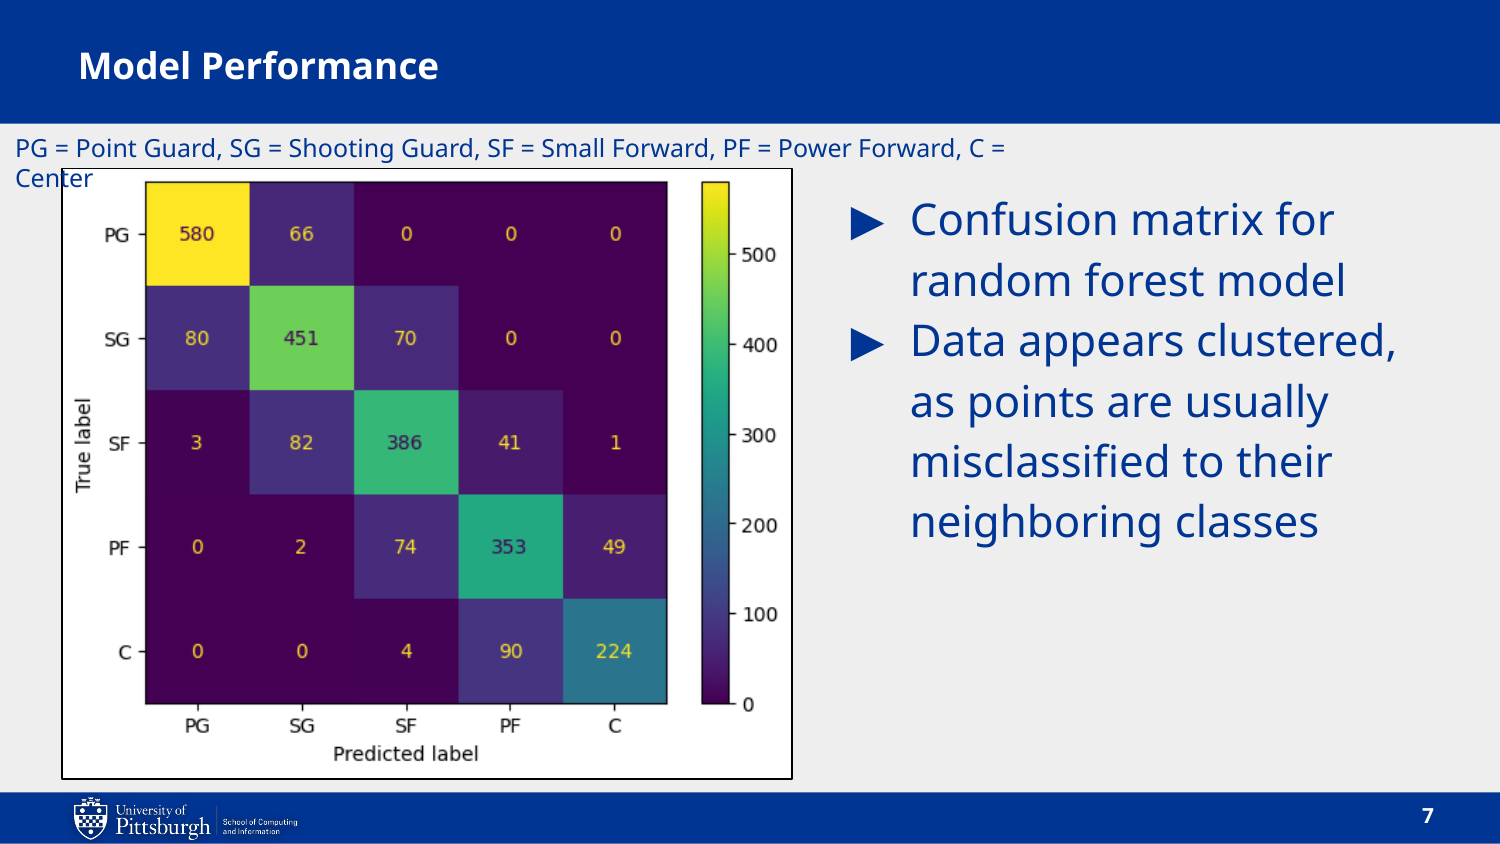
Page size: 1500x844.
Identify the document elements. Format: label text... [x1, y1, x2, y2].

picture [74, 797, 310, 840]
text_box PG = Point Guard, SG = Shooting Guard, SF = Small Forward, PF = Power Forward, C = Center [0, 117, 1106, 170]
slide_number ‹#› [1358, 791, 1449, 843]
list Confusion matrix for random forest model Data appears clustered, as points are usually misclassified to their neighboring classes [820, 169, 1438, 779]
title Model Performance [62, 26, 1449, 102]
picture [62, 169, 792, 779]
